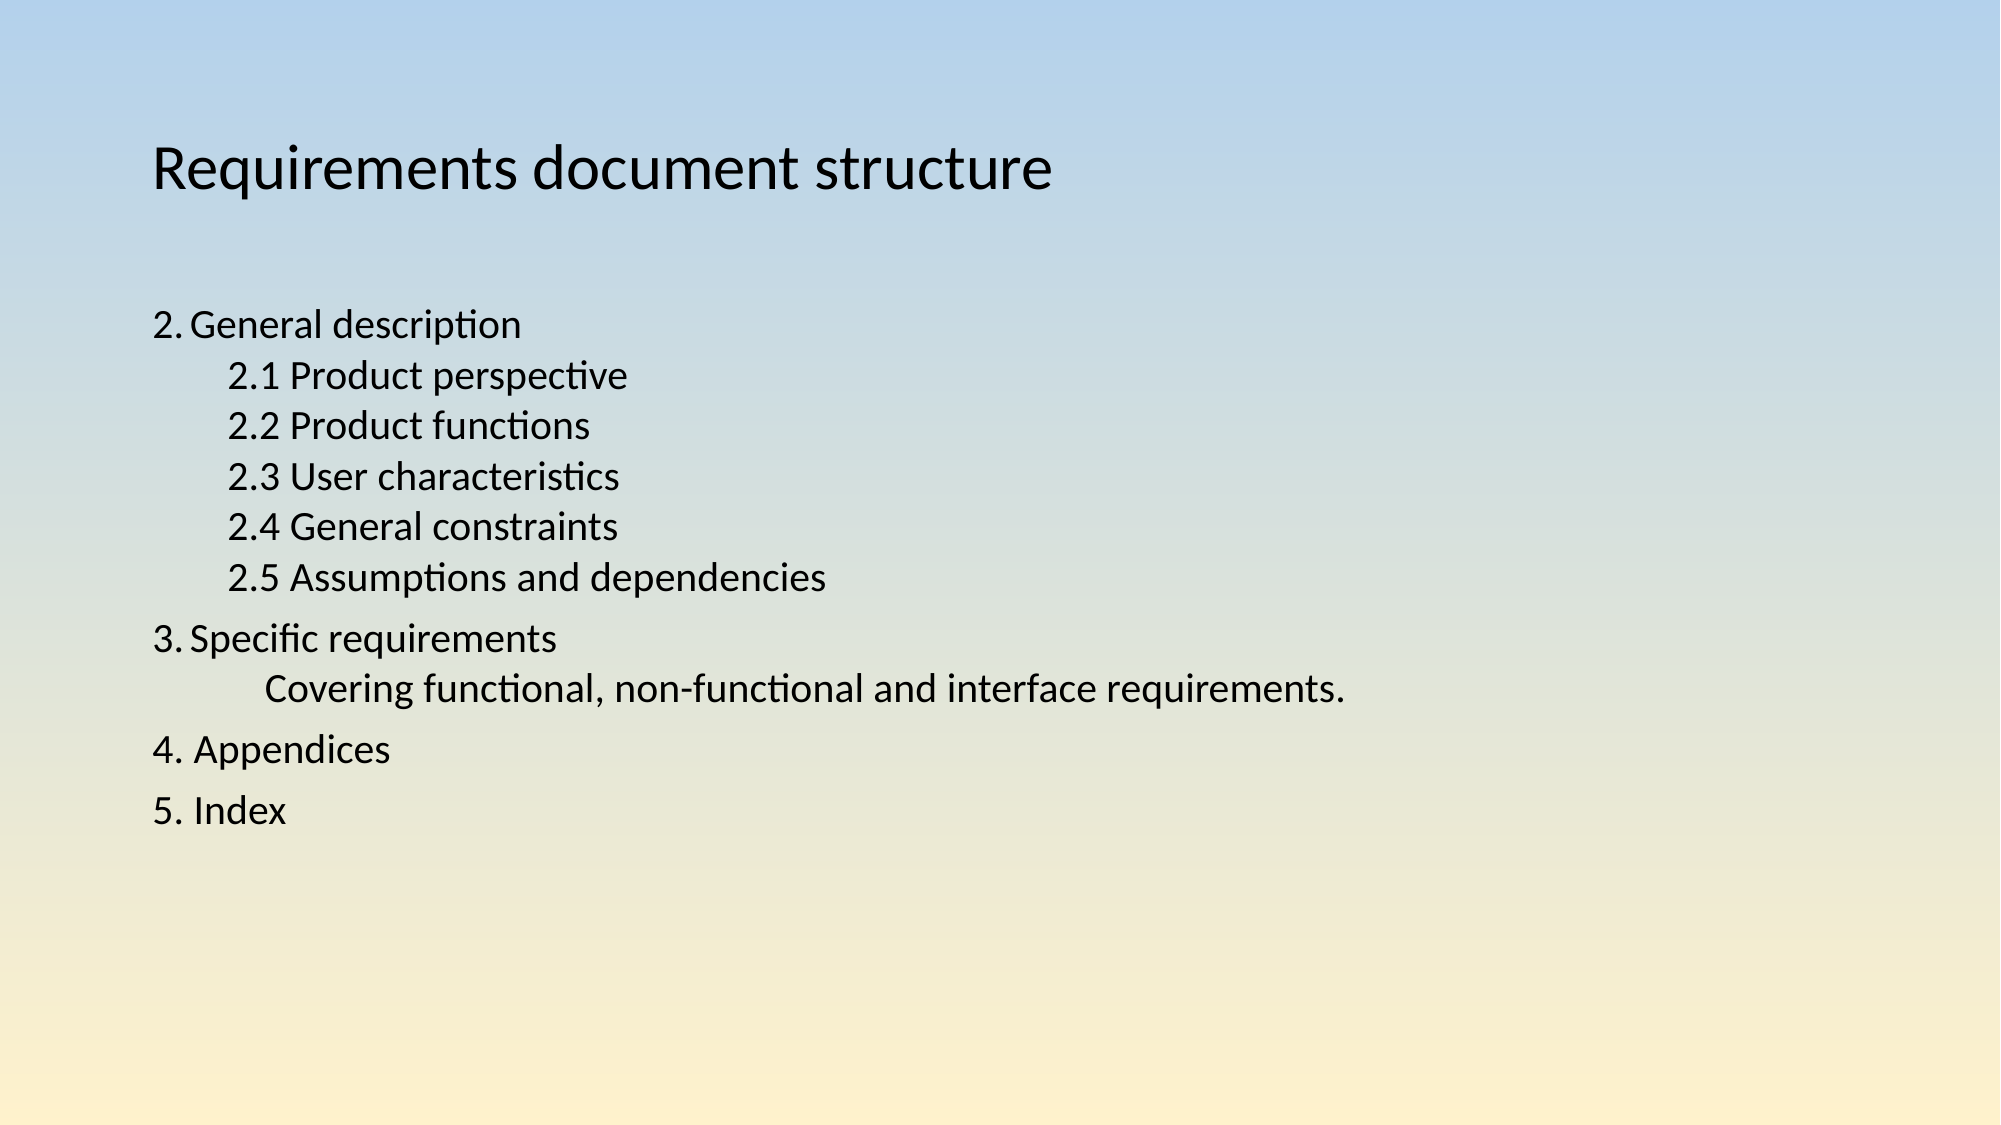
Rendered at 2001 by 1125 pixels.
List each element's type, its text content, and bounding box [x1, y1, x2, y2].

title Requirements document structure [137, 59, 1863, 278]
list 2. General description 2.1 Product perspective 2.2 Product functions 2.3 User characteristics 2.4 General constraints 2.5 Assumptions and dependencies 3. Specific requirements Covering functional, non-functional and interface requirements. 4. Appendices 5. Index [137, 299, 1863, 1014]
